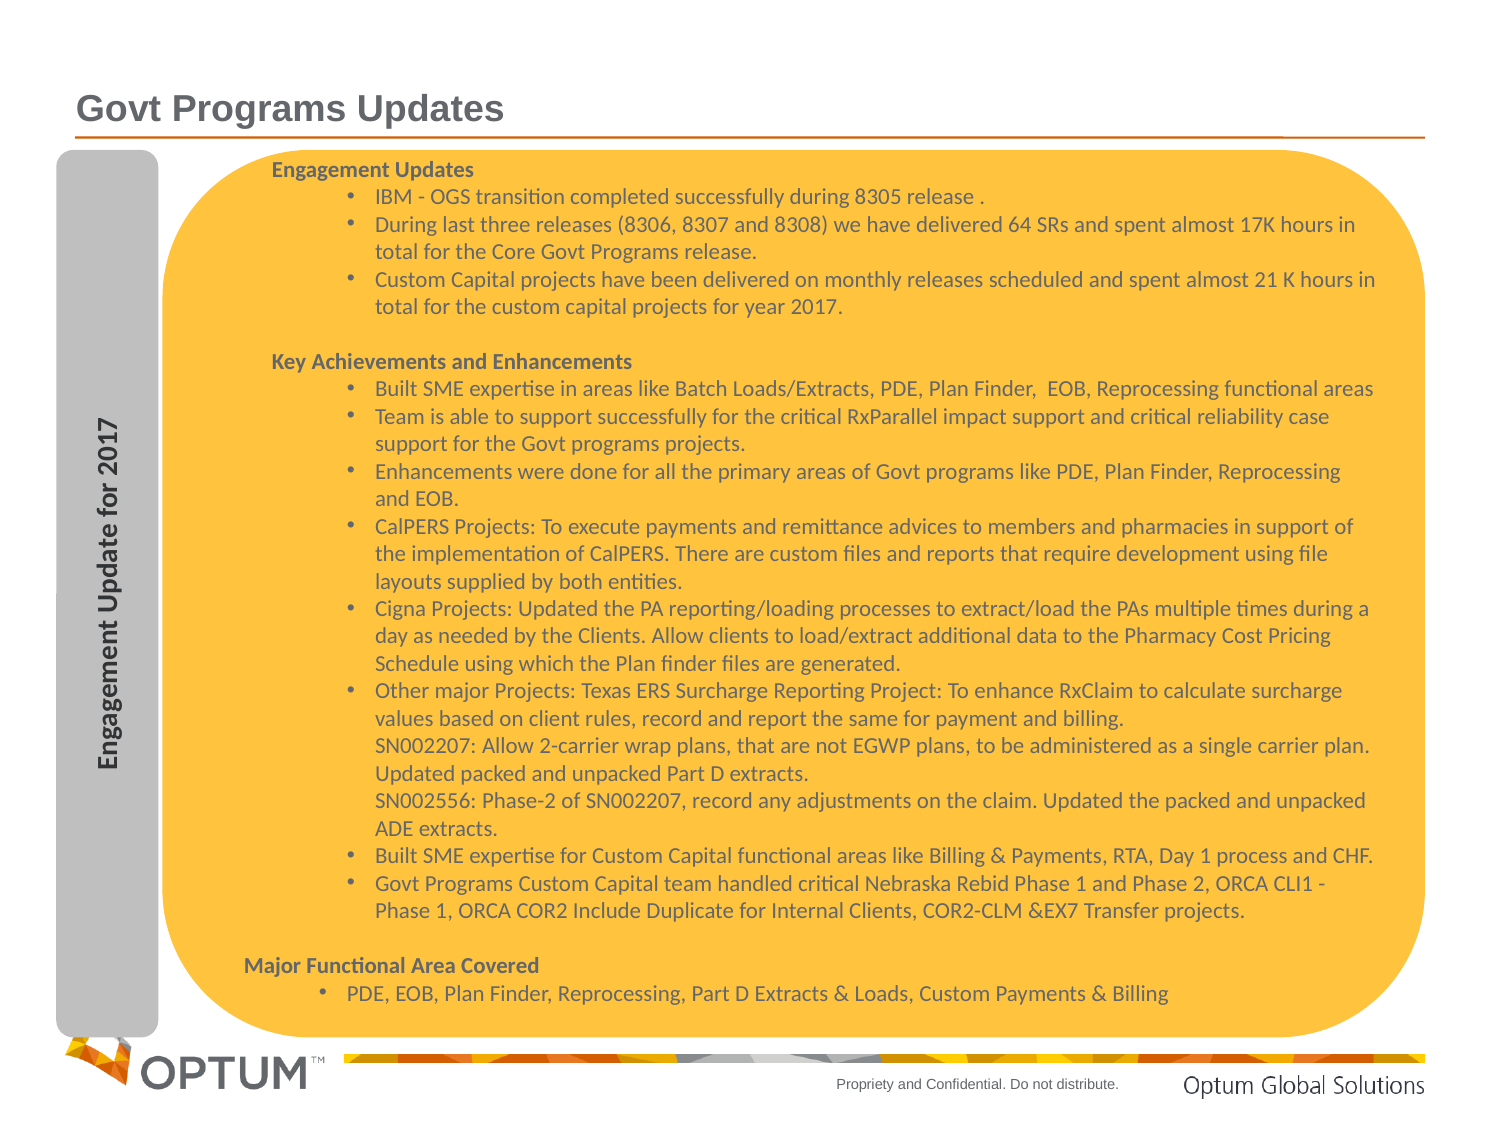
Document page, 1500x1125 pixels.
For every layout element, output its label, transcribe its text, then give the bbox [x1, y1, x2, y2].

text_box Engagement Updates IBM - OGS transition completed successfully during 8305 release . During last three releases (8306, 8307 and 8308) we have delivered 64 SRs and spent almost 17K hours in total for the Core Govt Programs release. Custom Capital projects have been delivered on monthly releases scheduled and spent almost 21 K hours in total for the custom capital projects for year 2017. Key Achievements and Enhancements Built SME expertise in areas like Batch Loads/Extracts, PDE, Plan Finder, EOB, Reprocessing functional areas Team is able to support successfully for the critical RxParallel impact support and critical reliability case support for the Govt programs projects. Enhancements were done for all the primary areas of Govt programs like PDE, Plan Finder, Reprocessing and EOB. CalPERS Projects: To execute payments and remittance advices to members and pharmacies in support of the implementation of CalPERS. There are custom files and reports that require development using file layouts supplied by both entities. Cigna Projects: Updated the PA reporting/loading processes to extract/load the PAs multiple times during a day as needed by the Clients. Allow clients to load/extract additional data to the Pharmacy Cost Pricing Schedule using which the Plan finder files are generated. Other major Projects: Texas ERS Surcharge Reporting Project: To enhance RxClaim to calculate surcharge values based on client rules, record and report the same for payment and billing. SN002207: Allow 2-carrier wrap plans, that are not EGWP plans, to be administered as a single carrier plan. Updated packed and unpacked Part D extracts. SN002556: Phase-2 of SN002207, record any adjustments on the claim. Updated the packed and unpacked ADE extracts. Built SME expertise for Custom Capital functional areas like Billing & Payments, RTA, Day 1 process and CHF. Govt Programs Custom Capital team handled critical Nebraska Rebid Phase 1 and Phase 2, ORCA CLI1 - Phase 1, ORCA COR2 Include Duplicate for Internal Clients, COR2-CLM &EX7 Transfer projects. Major Functional Area Covered PDE, EOB, Plan Finder, Reprocessing, Part D Extracts & Loads, Custom Payments & Billing [162, 149, 1425, 1038]
picture [1184, 1075, 1424, 1099]
picture [343, 1054, 1425, 1063]
text_box Engagement Update for 2017 [56, 149, 159, 1038]
picture [62, 1009, 327, 1092]
text_box Govt Programs Updates [75, 28, 1369, 129]
